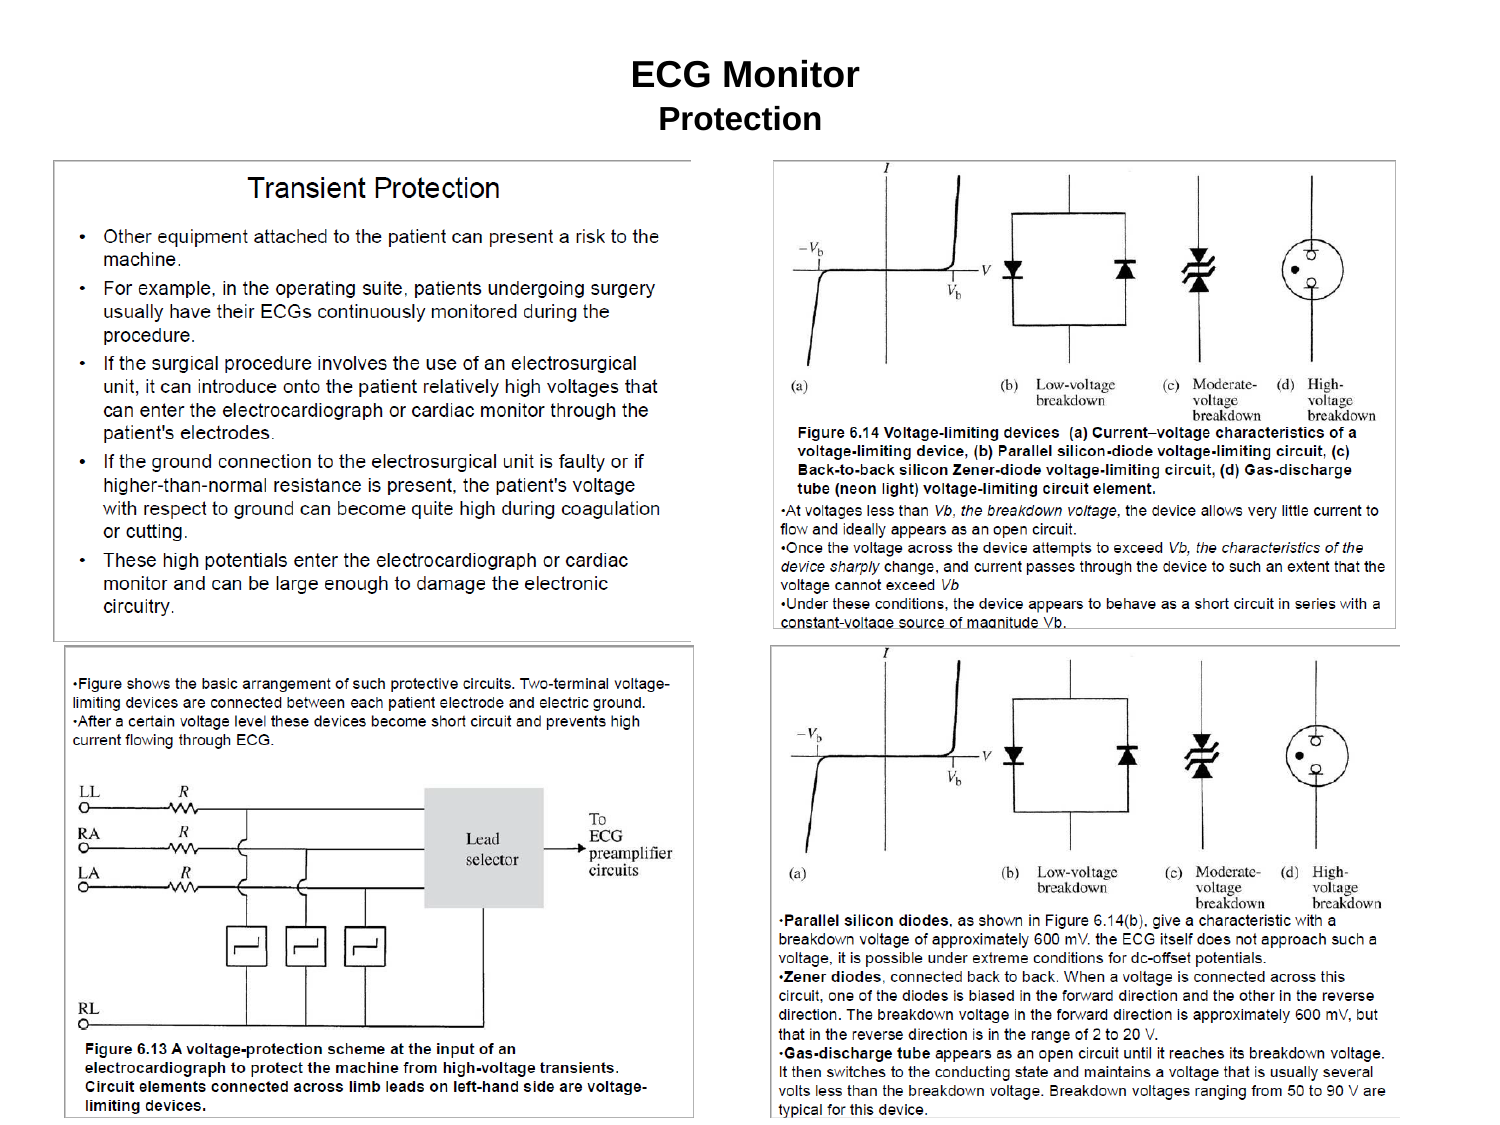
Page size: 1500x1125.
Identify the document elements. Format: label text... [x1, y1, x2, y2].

picture [52, 160, 692, 642]
picture [64, 644, 694, 1118]
text_box ECG Monitor [615, 42, 888, 103]
text_box Protection [643, 103, 845, 145]
picture [770, 644, 1400, 1118]
picture [773, 160, 1396, 629]
